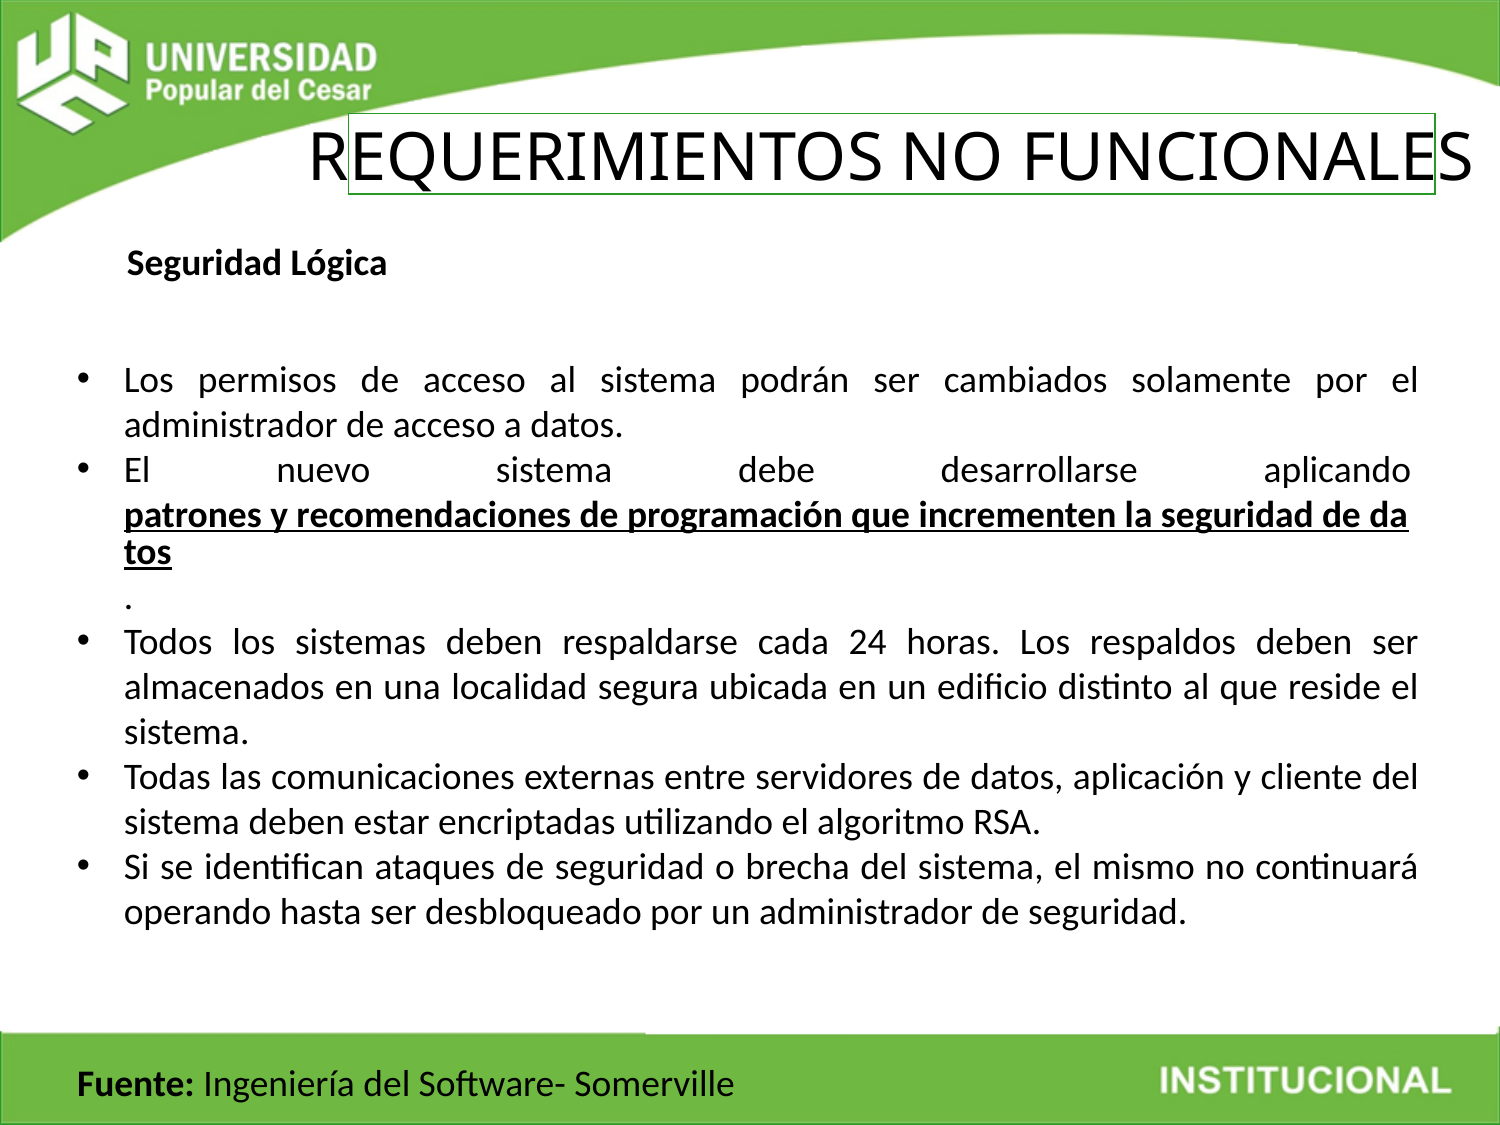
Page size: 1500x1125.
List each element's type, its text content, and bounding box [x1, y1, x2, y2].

text_box REQUERIMIENTOS NO FUNCIONALES [348, 113, 1435, 194]
picture [0, 0, 1500, 1125]
text_box Fuente: Ingeniería del Software- Somerville [62, 1051, 938, 1111]
text_box Seguridad Lógica [112, 230, 443, 290]
text_box Los permisos de acceso al sistema podrán ser cambiados solamente por el administrador de acceso a datos. El nuevo sistema debe desarrollarse aplicando patrones y recomendaciones de programación que incrementen la seguridad de datos. Todos los sistemas deben respaldarse cada 24 horas. Los respaldos deben ser almacenados en una localidad segura ubicada en un edificio distinto al que reside el sistema. Todas las comunicaciones externas entre servidores de datos, aplicación y cliente del sistema deben estar encriptadas utilizando el algoritmo RSA. Si se identifican ataques de seguridad o brecha del sistema, el mismo no continuará operando hasta ser desbloqueado por un administrador de seguridad. [62, 347, 1436, 903]
